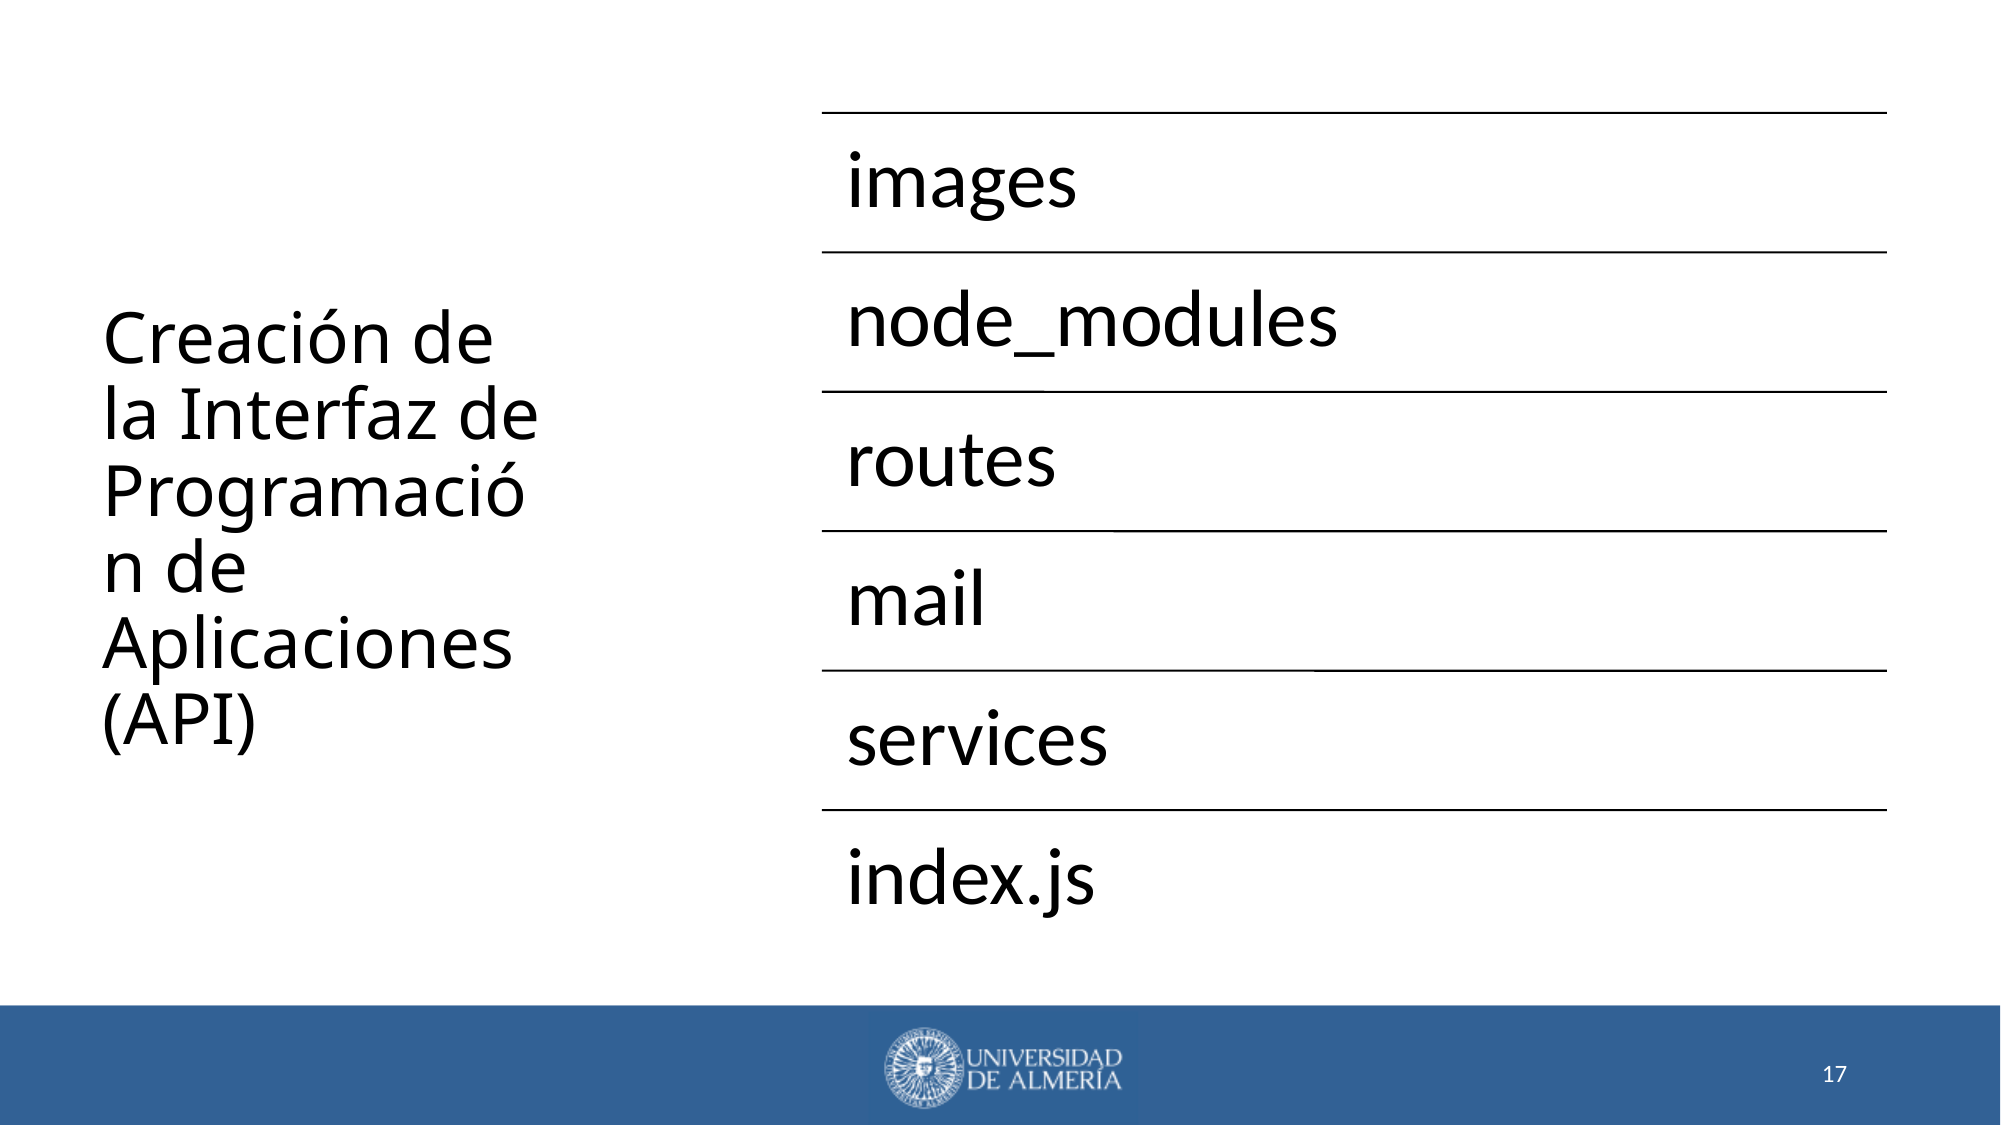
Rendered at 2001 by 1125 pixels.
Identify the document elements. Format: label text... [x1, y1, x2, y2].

slide_number 17 [1412, 1042, 1863, 1103]
title Creación de la Interfaz de Programación de Aplicaciones (API) [87, 112, 582, 950]
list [821, 112, 1887, 950]
